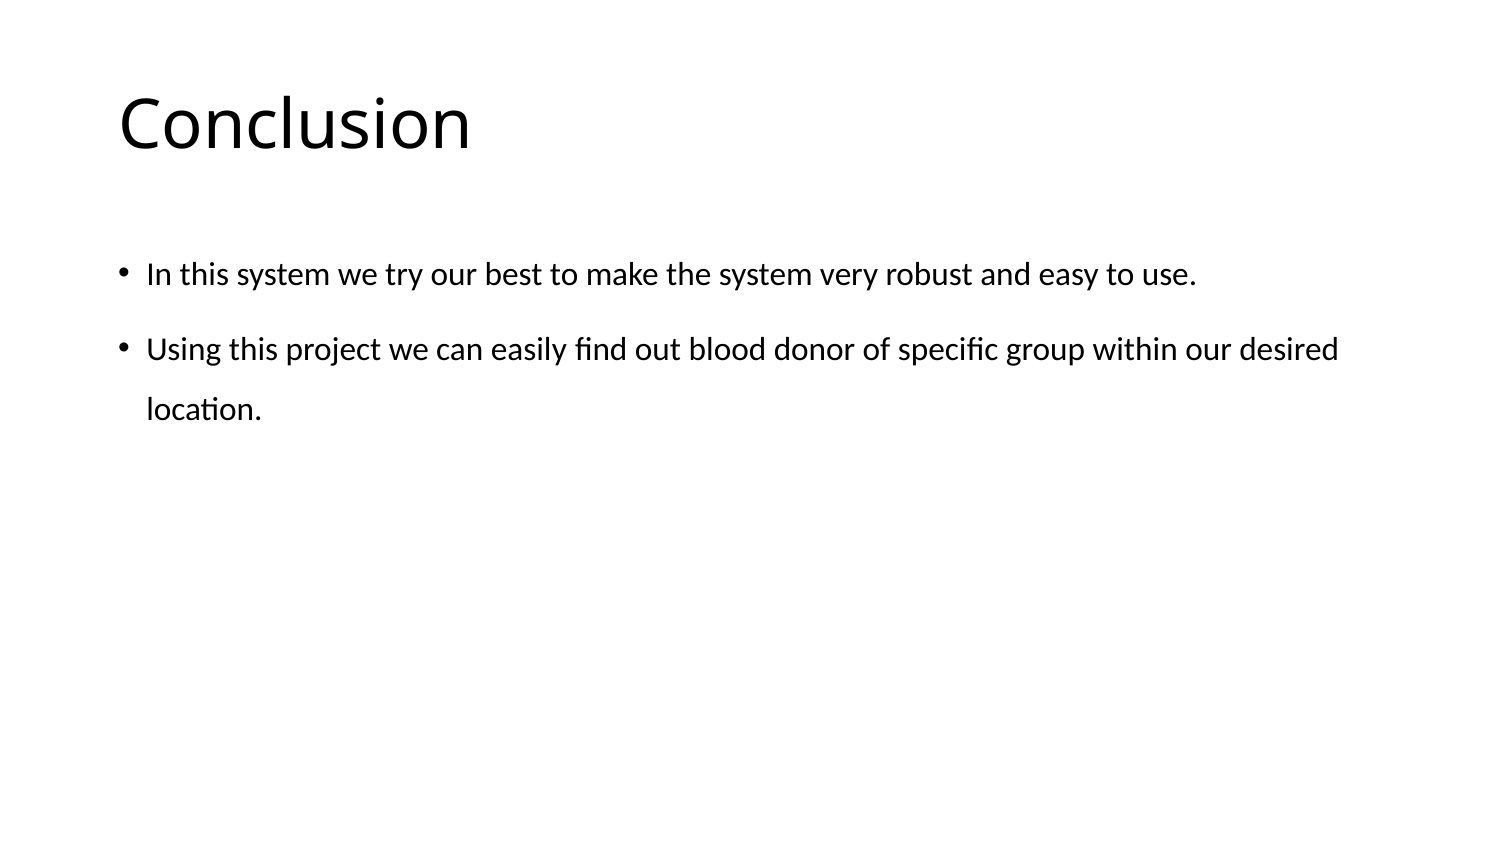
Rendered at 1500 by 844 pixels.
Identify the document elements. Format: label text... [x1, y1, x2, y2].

list In this system we try our best to make the system very robust and easy to use. Using this project we can easily find out blood donor of specific group within our desired location. [103, 224, 1397, 760]
title Conclusion [103, 44, 1397, 208]
